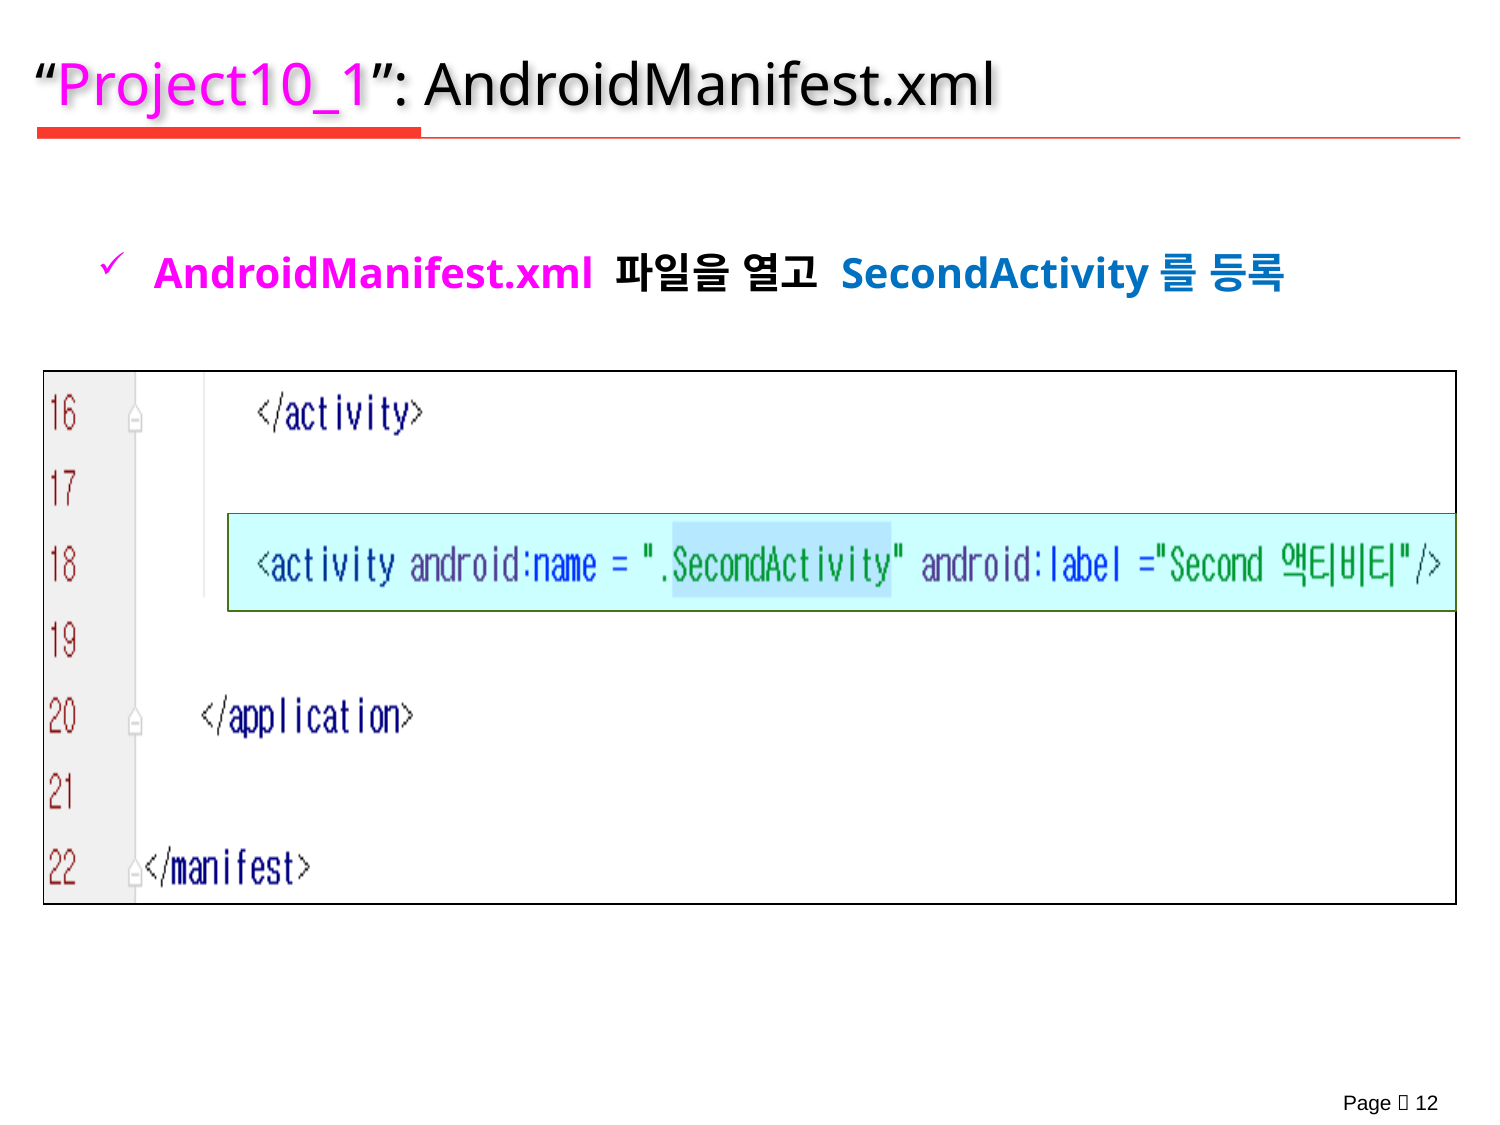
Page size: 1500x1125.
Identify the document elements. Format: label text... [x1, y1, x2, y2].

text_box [43, 371, 1457, 904]
title “Project10_1”: AndroidManifest.xml [35, 47, 1434, 142]
list AndroidManifest.xml 파일을 열고 SecondActivity를 등록 [54, 221, 1444, 304]
